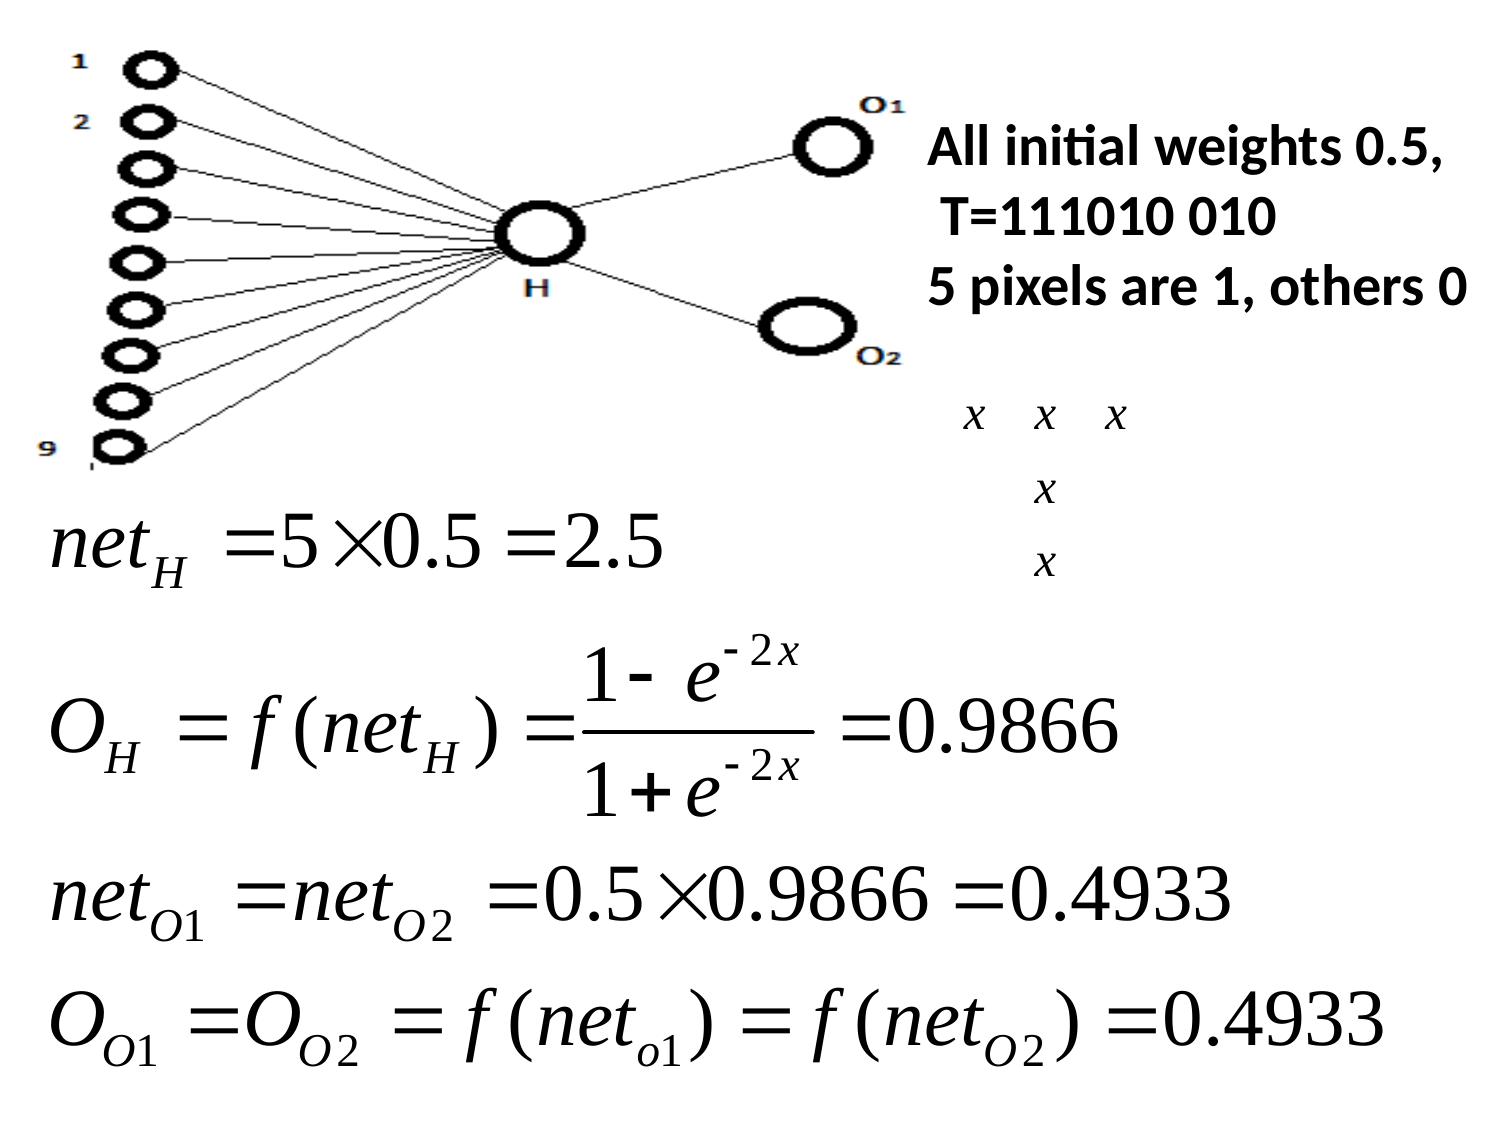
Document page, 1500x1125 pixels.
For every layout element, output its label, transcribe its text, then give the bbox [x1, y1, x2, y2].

picture [0, 0, 963, 483]
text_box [37, 487, 1395, 1085]
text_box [949, 374, 1140, 602]
text_box All initial weights 0.5, T=111010 010 5 pixels are 1, others 0 [966, 99, 1500, 325]
